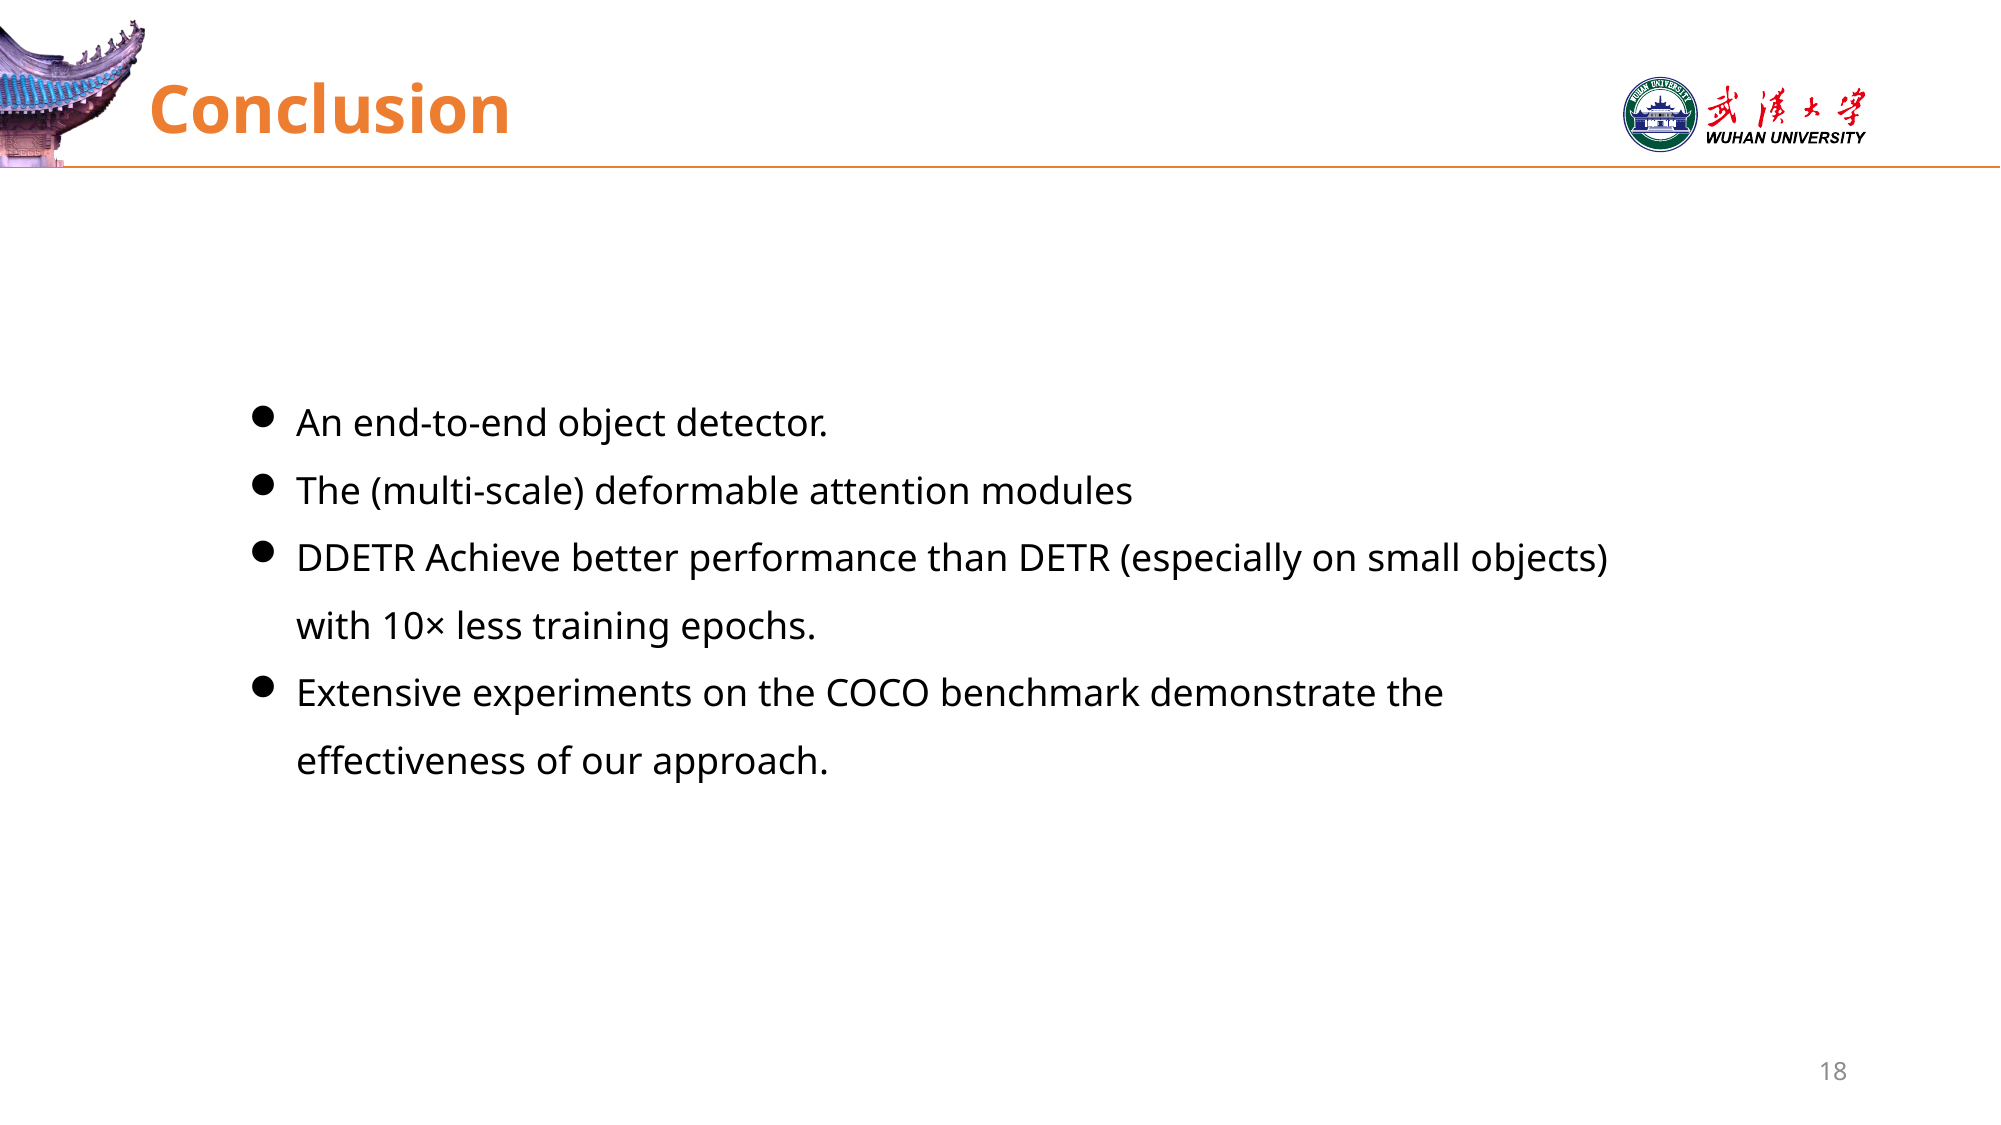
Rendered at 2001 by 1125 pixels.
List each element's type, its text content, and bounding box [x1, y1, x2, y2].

slide_number 18 [1412, 1042, 1863, 1103]
title Conclusion [148, 57, 1620, 166]
text_box An end-to-end object detector. The (multi-scale) deformable attention modules DDETR Achieve better performance than DETR (especially on small objects) with 10× less training epochs. Extensive experiments on the COCO benchmark demonstrate the effectiveness of our approach. [234, 369, 1656, 835]
picture [0, 9, 158, 167]
